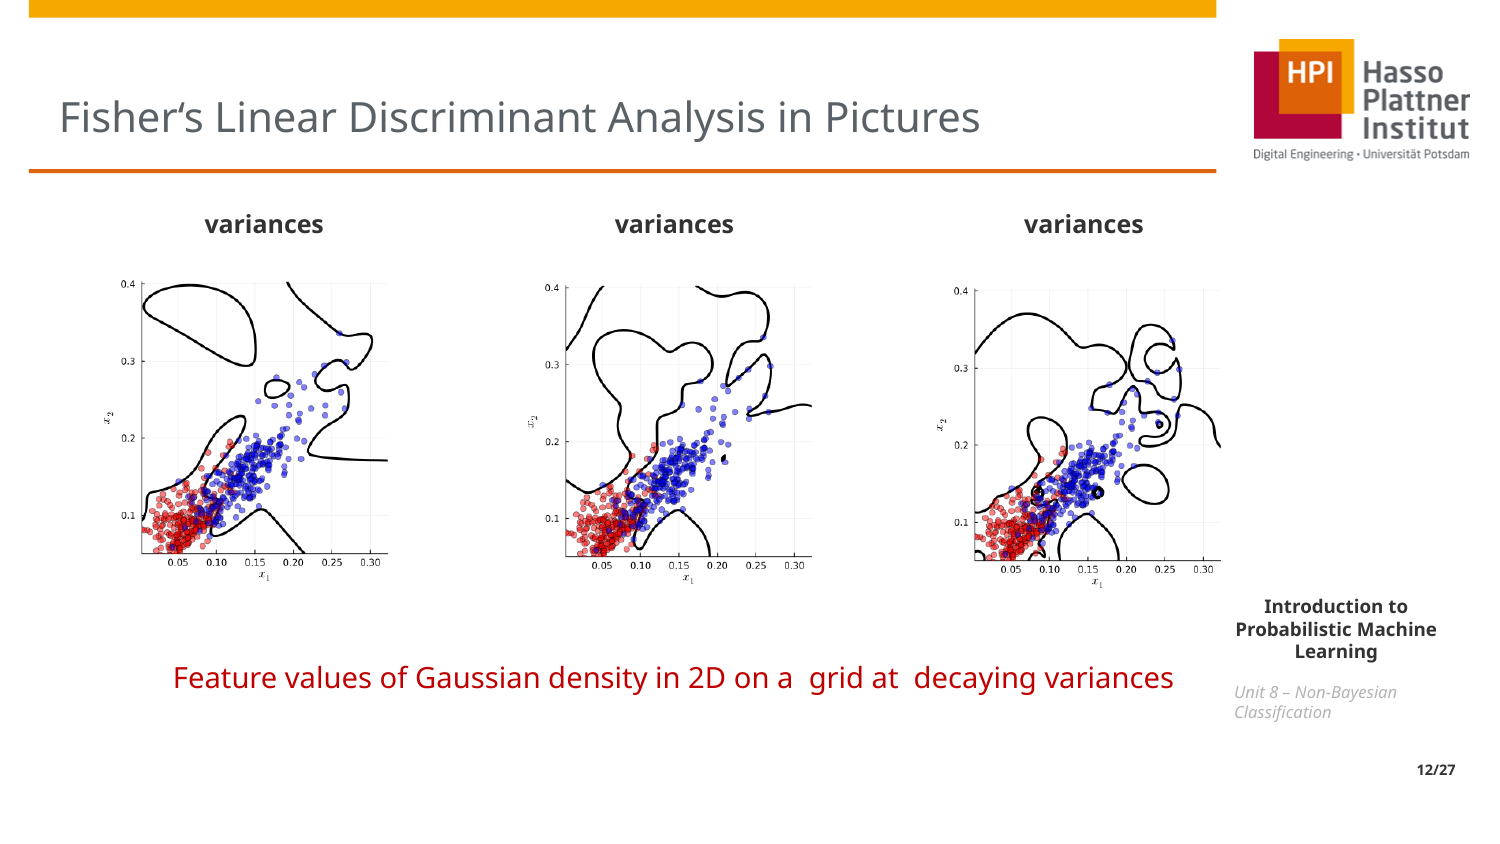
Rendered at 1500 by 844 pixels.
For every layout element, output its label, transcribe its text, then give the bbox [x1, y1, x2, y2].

picture [1254, 39, 1470, 161]
title Fisher‘s Linear Discriminant Analysis in Pictures [58, 17, 1187, 170]
picture [10, 271, 1318, 596]
